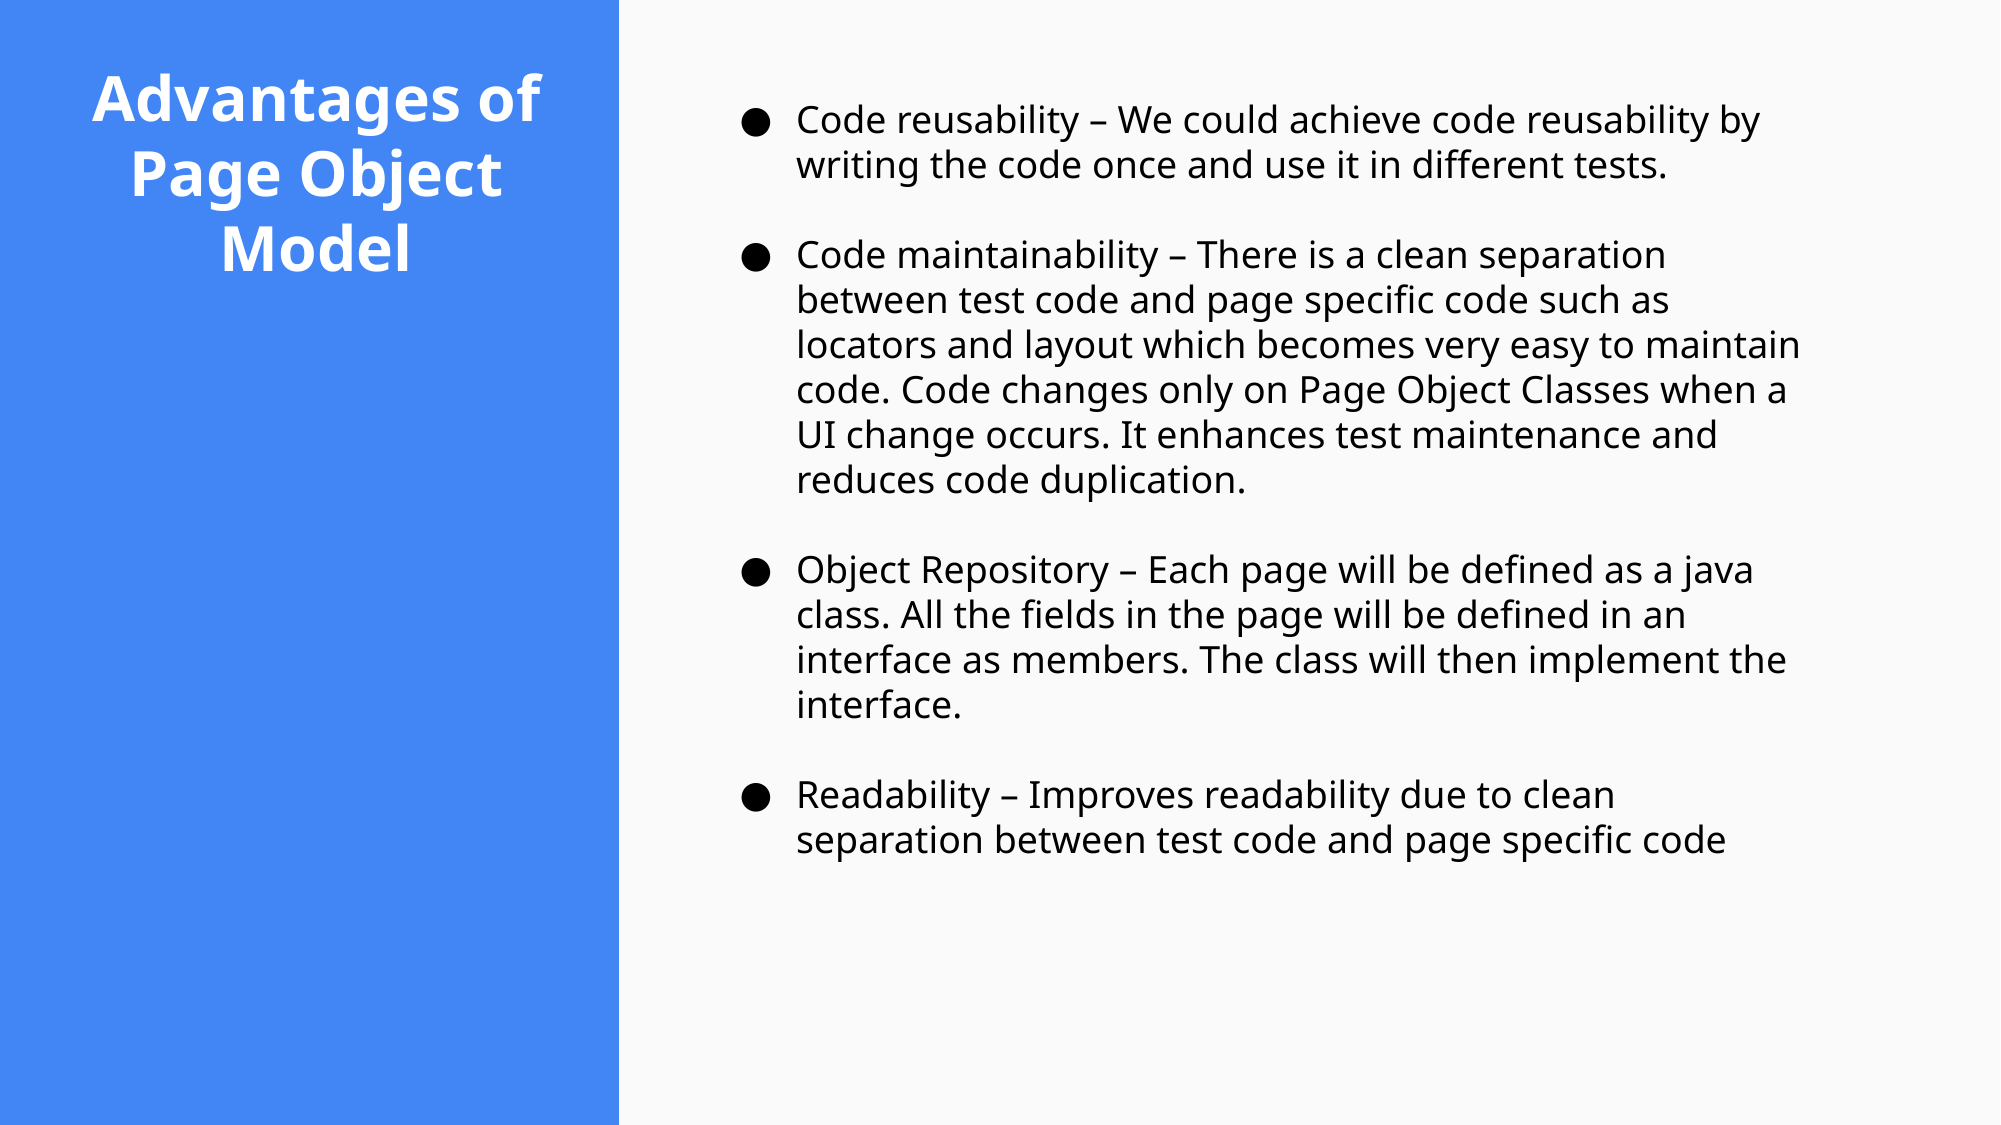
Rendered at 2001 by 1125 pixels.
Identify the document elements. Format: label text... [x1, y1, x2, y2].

text_box Code reusability – We could achieve code reusability by writing the code once and use it in different tests. Code maintainability – There is a clean separation between test code and page specific code such as locators and layout which becomes very easy to maintain code. Code changes only on Page Object Classes when a UI change occurs. It enhances test maintenance and reduces code duplication. Object Repository – Each page will be defined as a java class. All the fields in the page will be defined in an interface as members. The class will then implement the interface. Readability – Improves readability due to clean separation between test code and page specific code [705, 88, 1819, 1068]
title Advantages of Page Object Model [30, 27, 603, 300]
